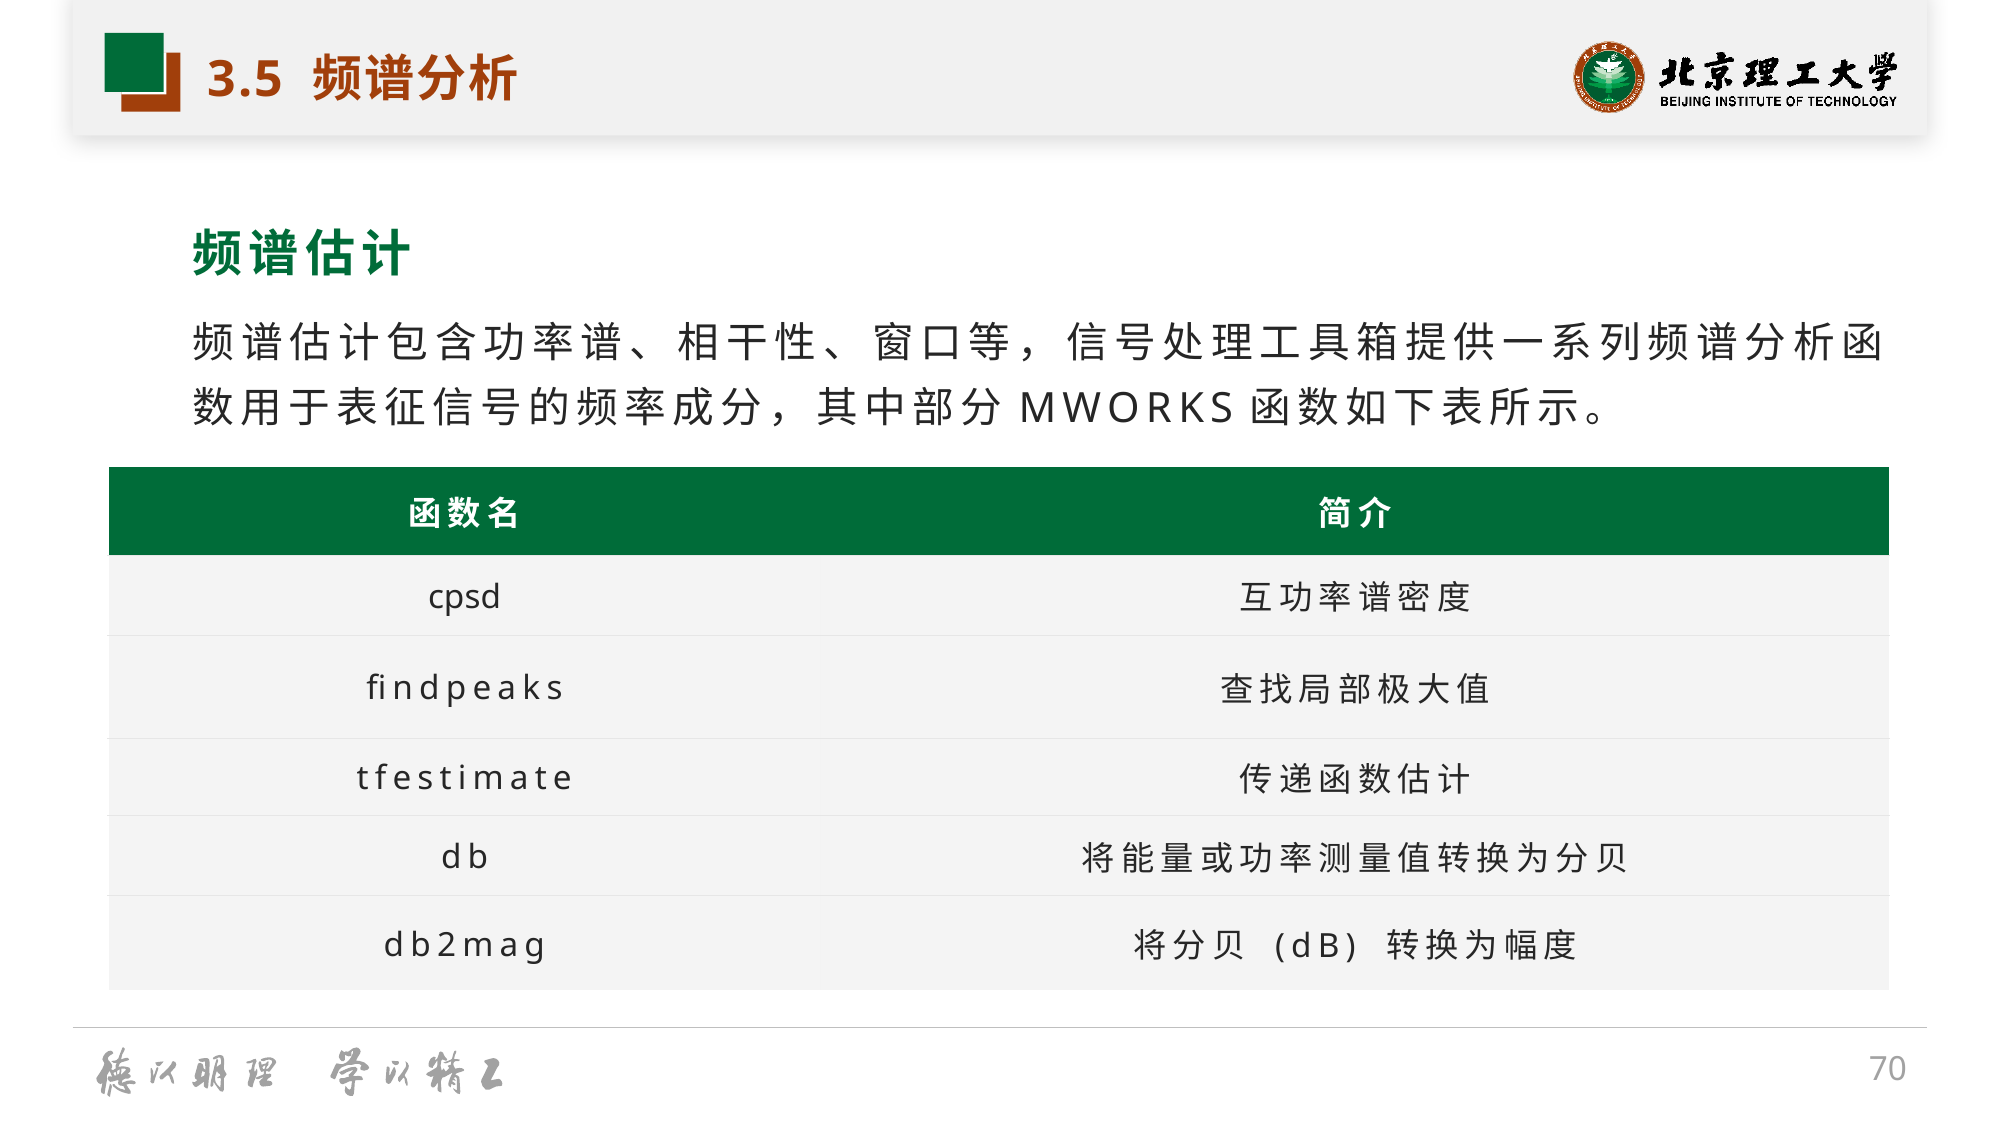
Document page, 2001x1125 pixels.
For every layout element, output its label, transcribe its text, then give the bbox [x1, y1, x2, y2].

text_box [192, 203, 1890, 414]
table_header 简介 [821, 467, 1889, 555]
table_cell findpeaks [109, 636, 821, 738]
table_cell db2mag [109, 896, 821, 990]
table_cell 查找局部极大值 [821, 636, 1889, 738]
table_cell 将能量或功率测量值转换为分贝 [821, 816, 1889, 895]
table_cell 互功率谱密度 [821, 556, 1889, 635]
table_cell tfestimate [109, 739, 821, 815]
table_cell 将分贝 (dB) 转换为幅度 [821, 896, 1889, 990]
table_cell 传递函数估计 [821, 739, 1889, 815]
table_cell cpsd [109, 556, 821, 635]
title 3.5 频谱分析 [192, 45, 1513, 115]
table_header 函数名 [109, 467, 821, 555]
picture [1573, 41, 1897, 113]
table_cell db [109, 816, 821, 895]
